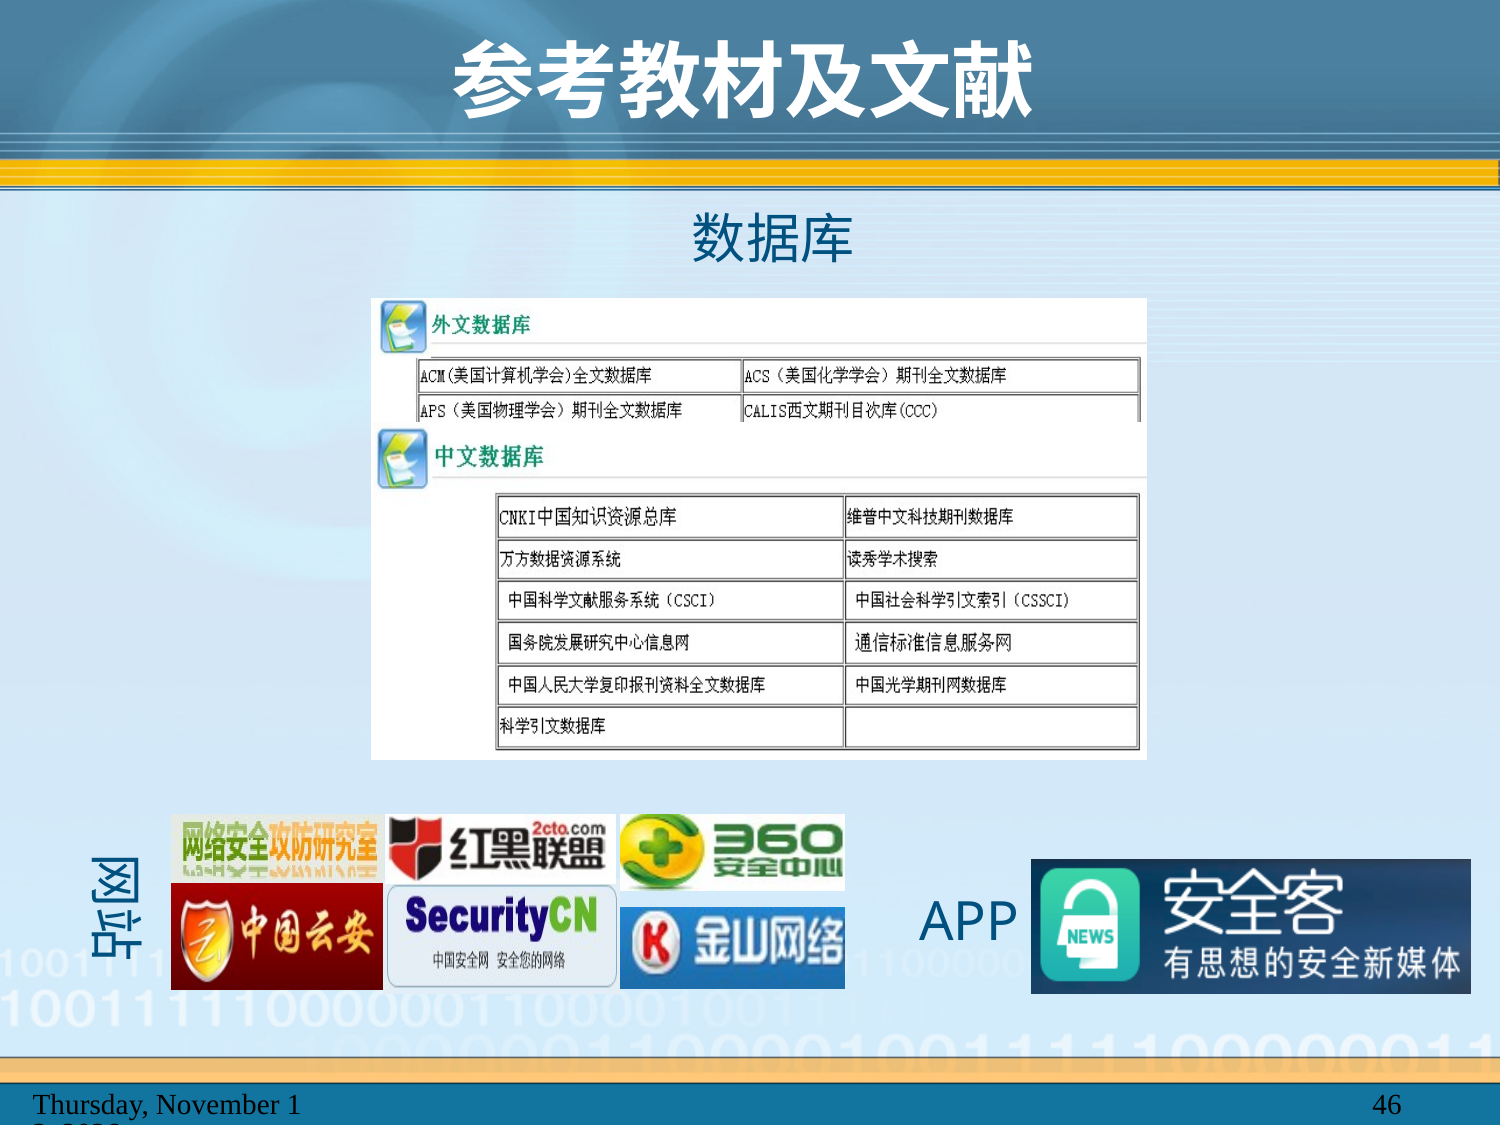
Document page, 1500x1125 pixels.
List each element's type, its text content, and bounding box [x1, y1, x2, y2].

text_box APP [857, 878, 1026, 975]
title 参考教材及文献 [93, 0, 1393, 161]
text_box 网站 [62, 796, 158, 1020]
slide_number 46 [1104, 1078, 1417, 1125]
picture [0, 0, 1500, 1125]
text_box 数据库 [677, 164, 1049, 277]
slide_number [17, 1078, 331, 1125]
text_box [643, 280, 1424, 377]
